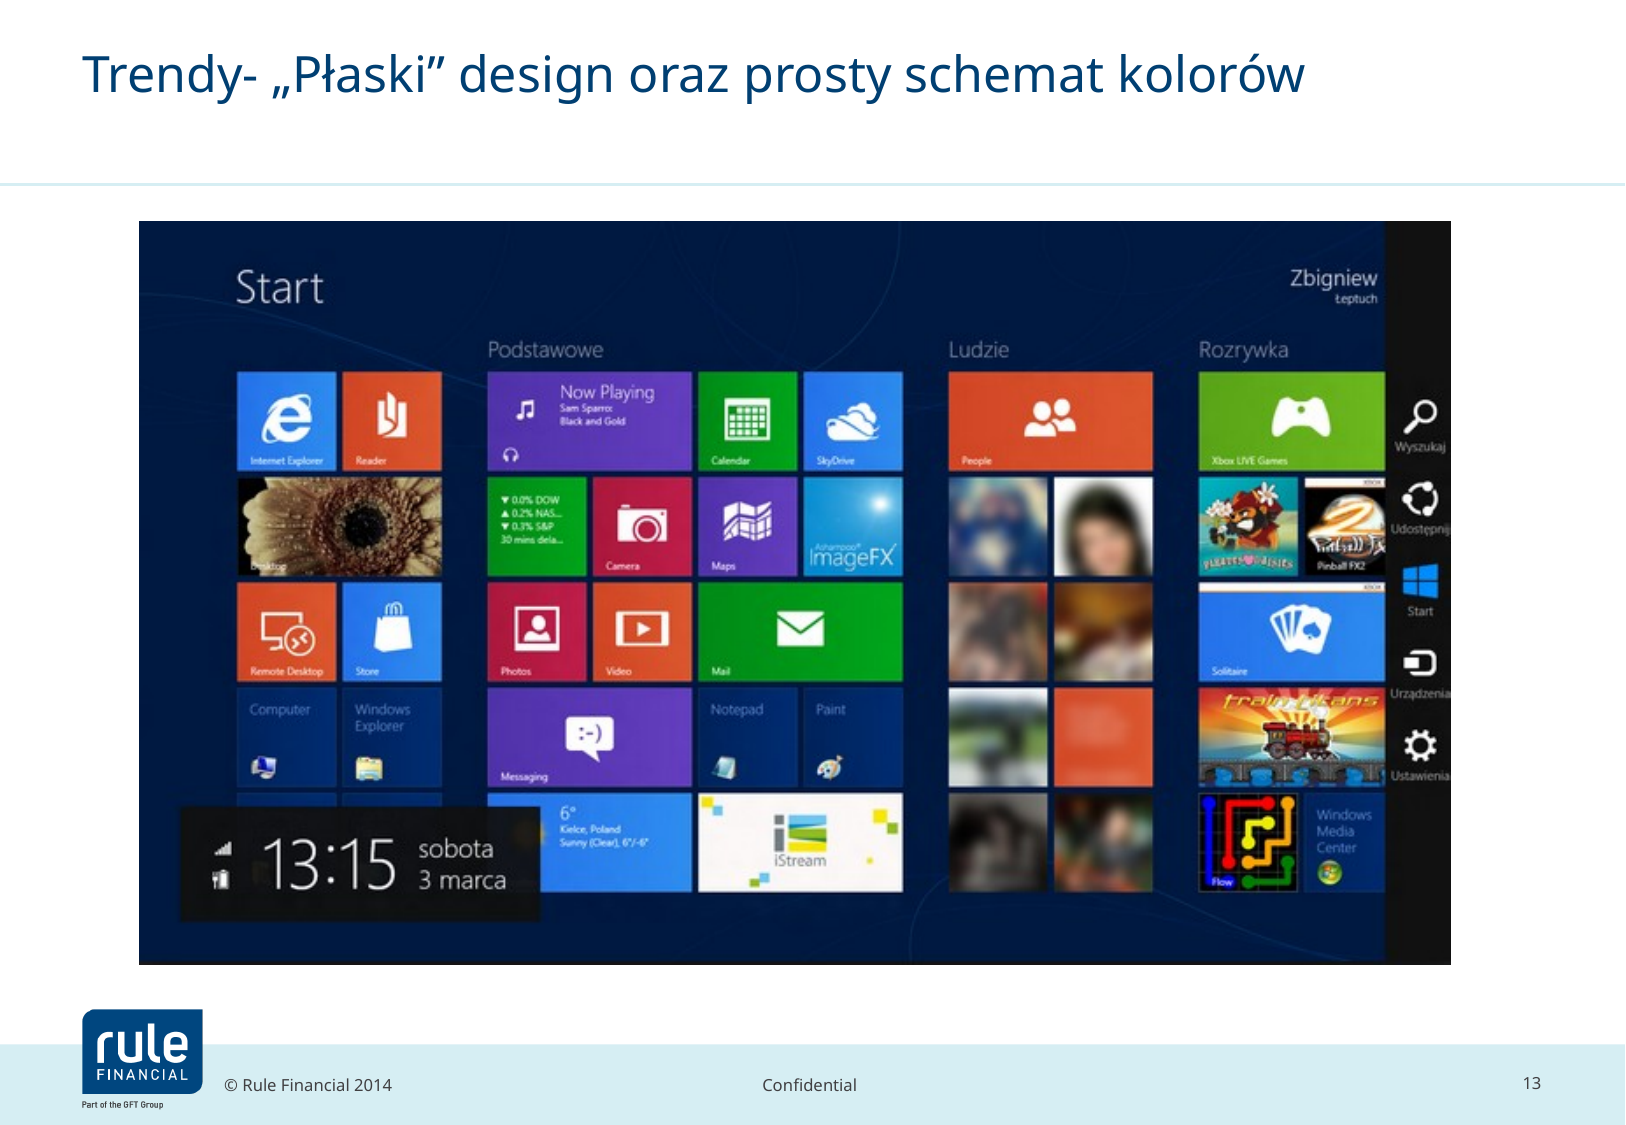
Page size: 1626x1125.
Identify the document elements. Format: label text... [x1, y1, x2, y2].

picture [80, 1005, 205, 1113]
title Trendy- „Płaski” design oraz prosty schemat kolorów [82, 42, 1545, 177]
picture [138, 221, 1451, 966]
